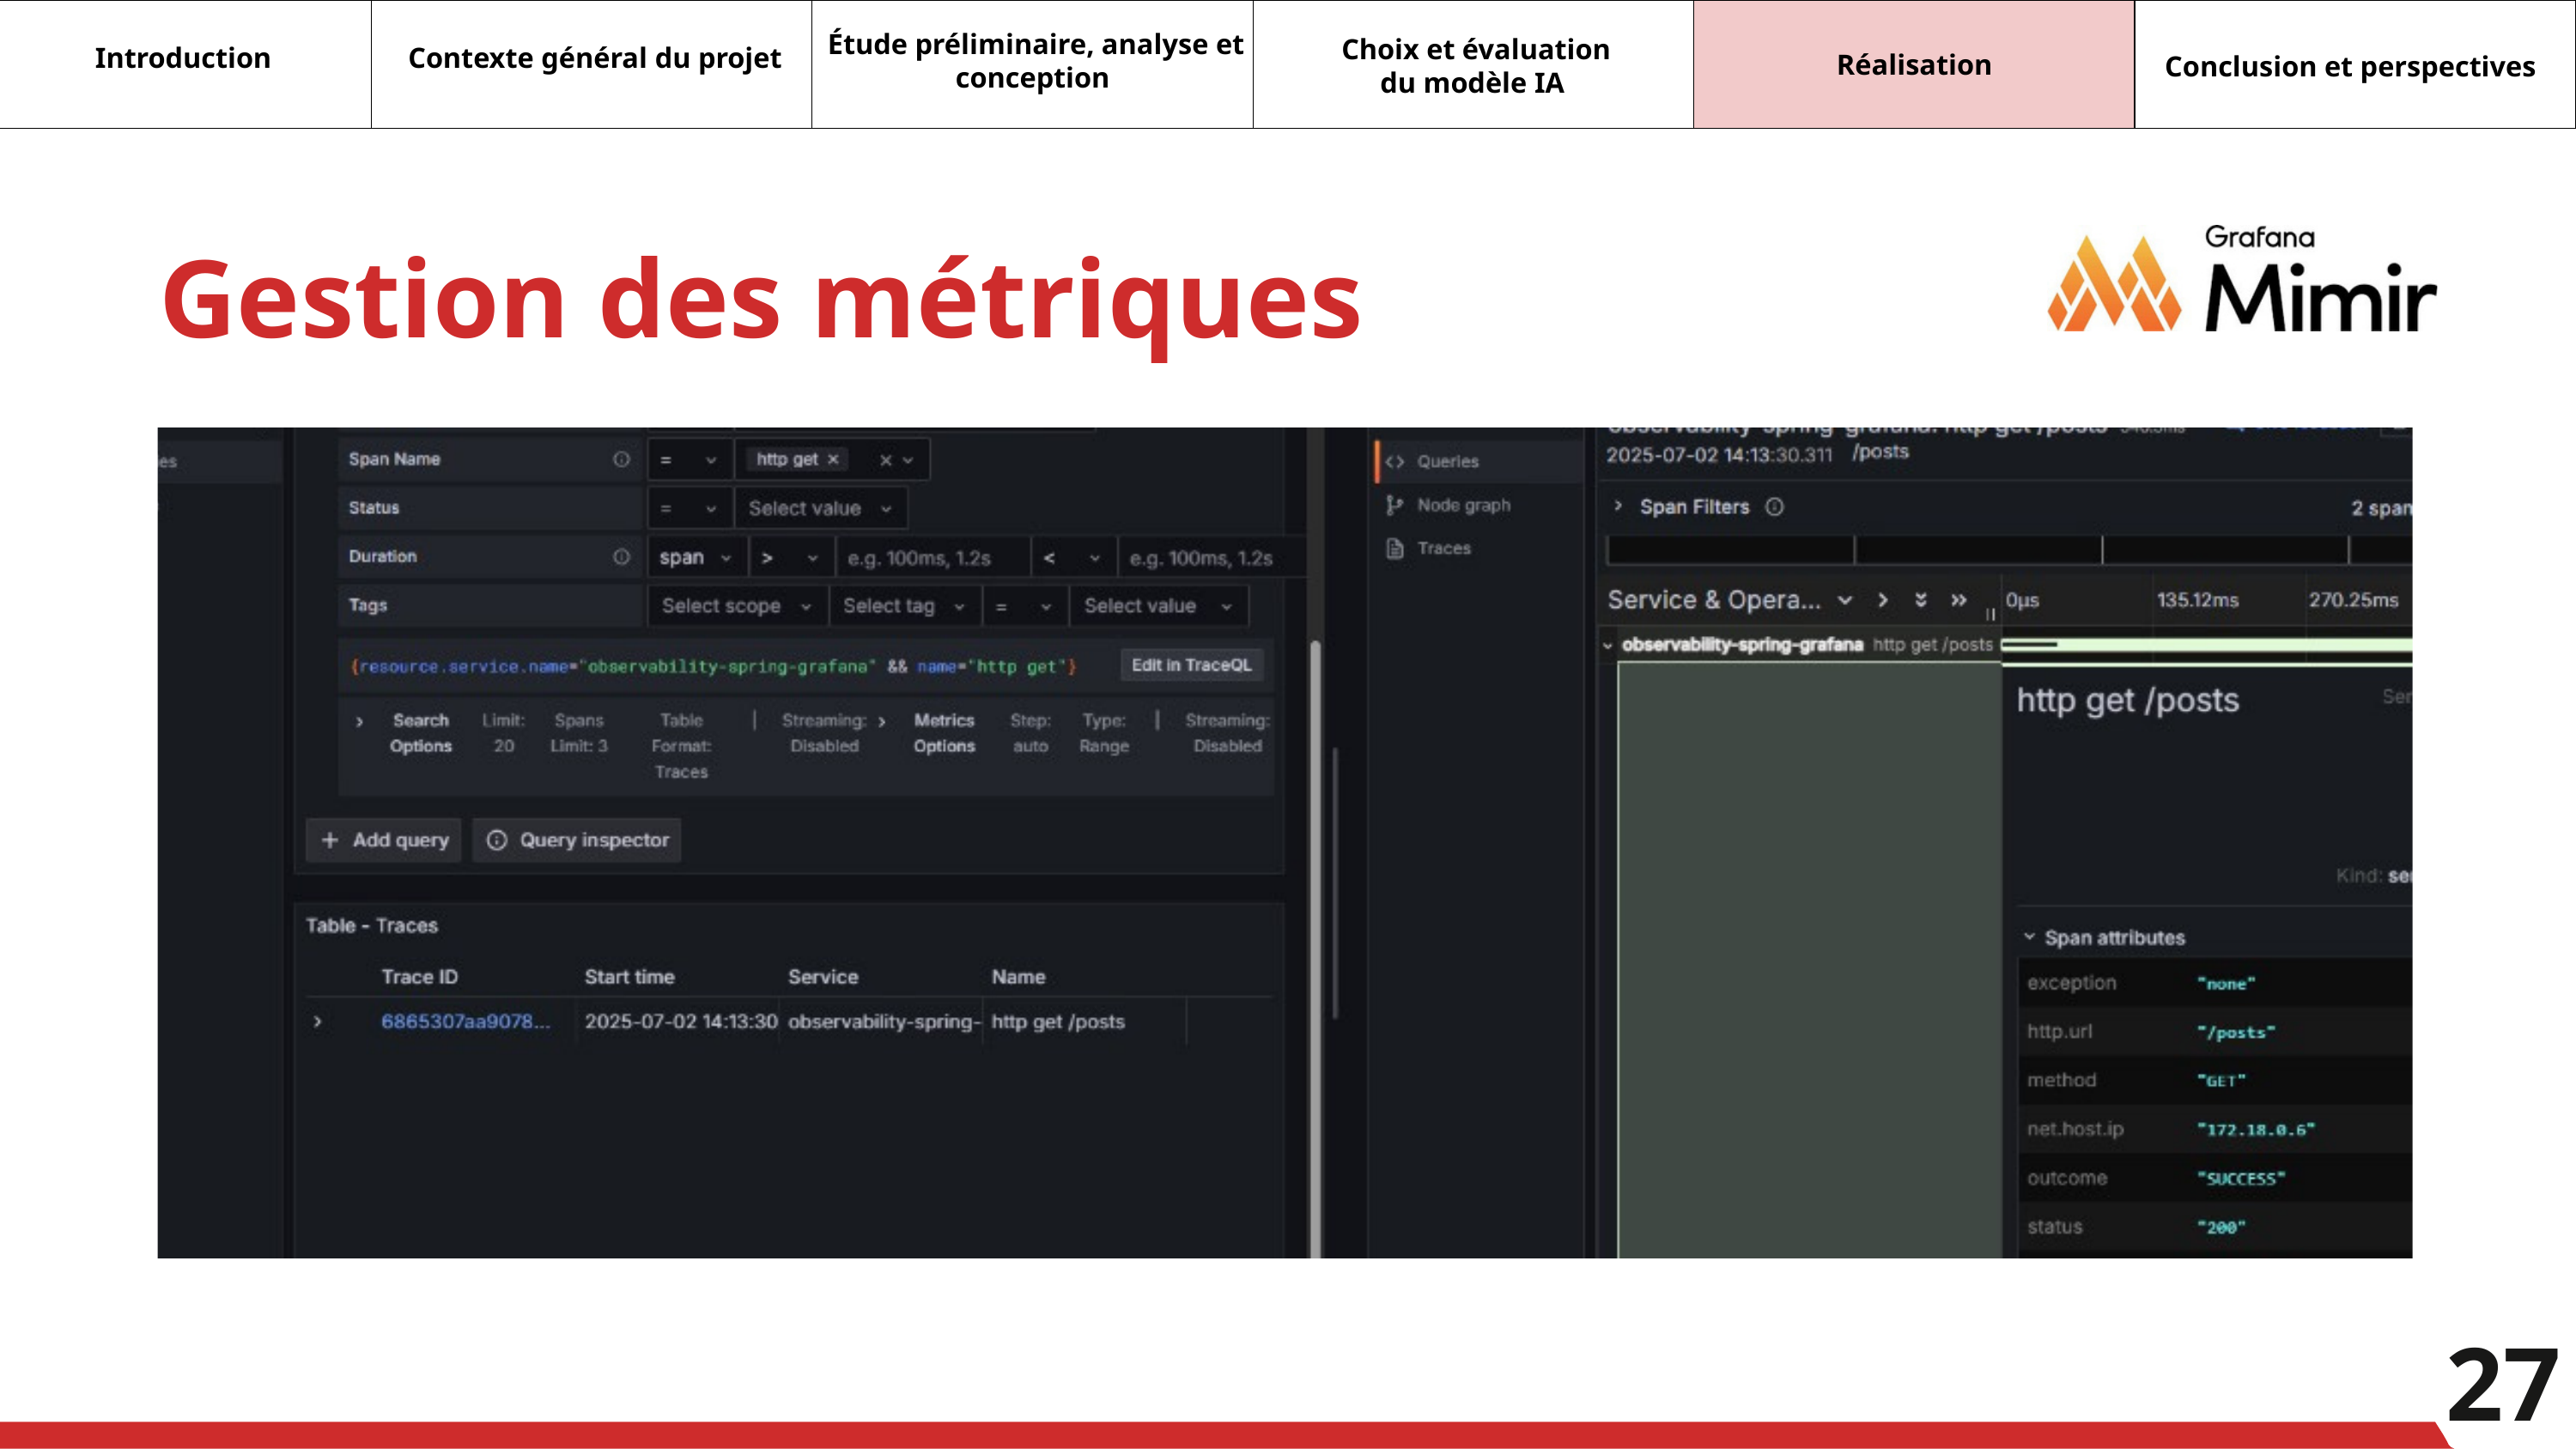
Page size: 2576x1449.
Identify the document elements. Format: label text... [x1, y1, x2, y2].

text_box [0, 1422, 2463, 1449]
text_box [2047, 225, 2438, 331]
text_box 27 [2445, 1300, 2576, 1442]
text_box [0, 0, 2576, 138]
text_box Gestion des métriques [159, 209, 1449, 360]
text_box [157, 427, 2413, 1258]
